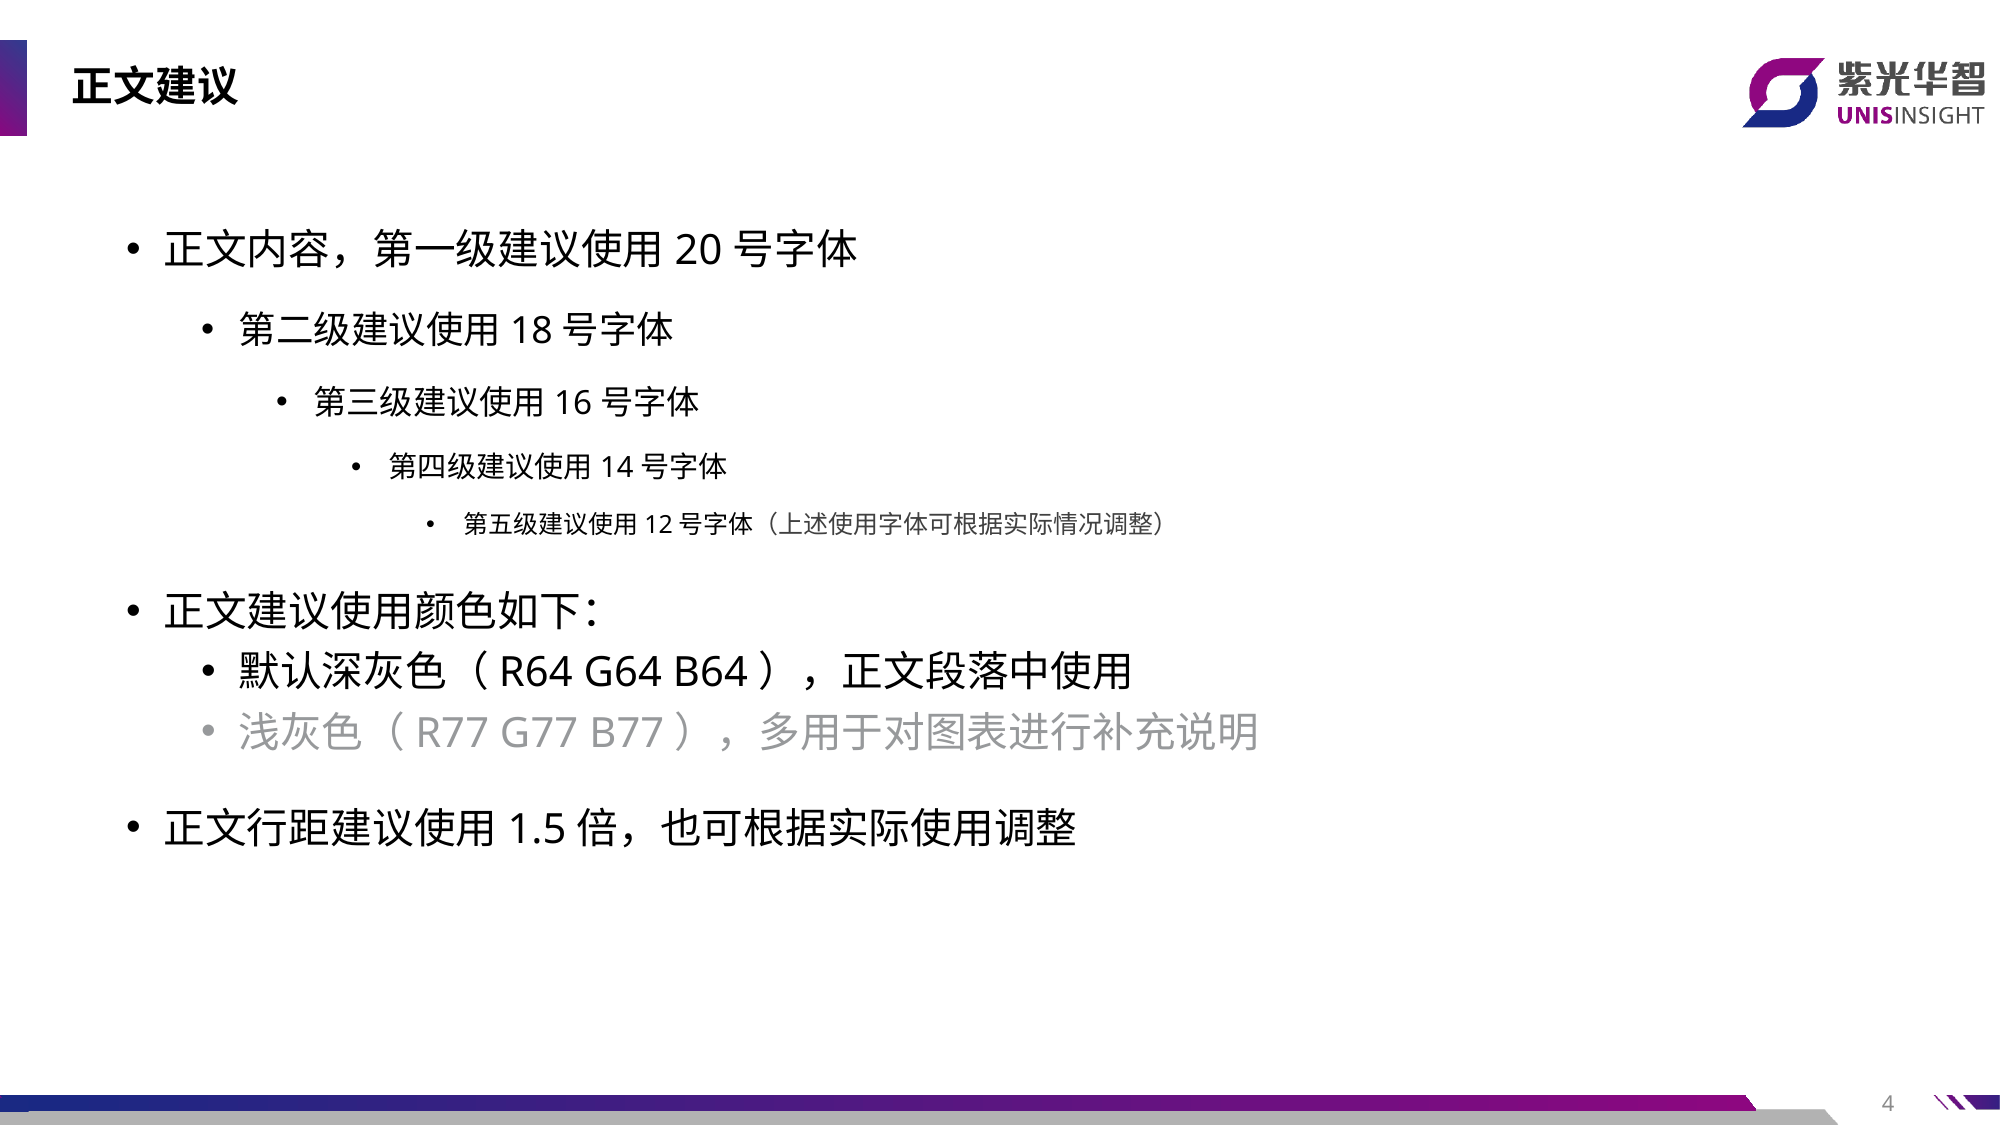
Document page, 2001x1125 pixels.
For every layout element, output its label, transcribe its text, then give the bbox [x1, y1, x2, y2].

picture [1741, 57, 1985, 128]
text_box 正文内容，第一级建议使用20号字体 第二级建议使用18号字体 第三级建议使用16号字体 第四级建议使用14号字体 第五级建议使用12号字体（上述使用字体可根据实际情况调整） 正文建议使用颜色如下： 默认深灰色（R64 G64 B64），正文段落中使用 浅灰色（R77 G77 B77），多用于对图表进行补充说明 正文行距建议使用1.5倍，也可根据实际使用调整 [111, 190, 1876, 1000]
title 正文建议 [57, 40, 1722, 136]
picture [0, 1095, 2000, 1125]
